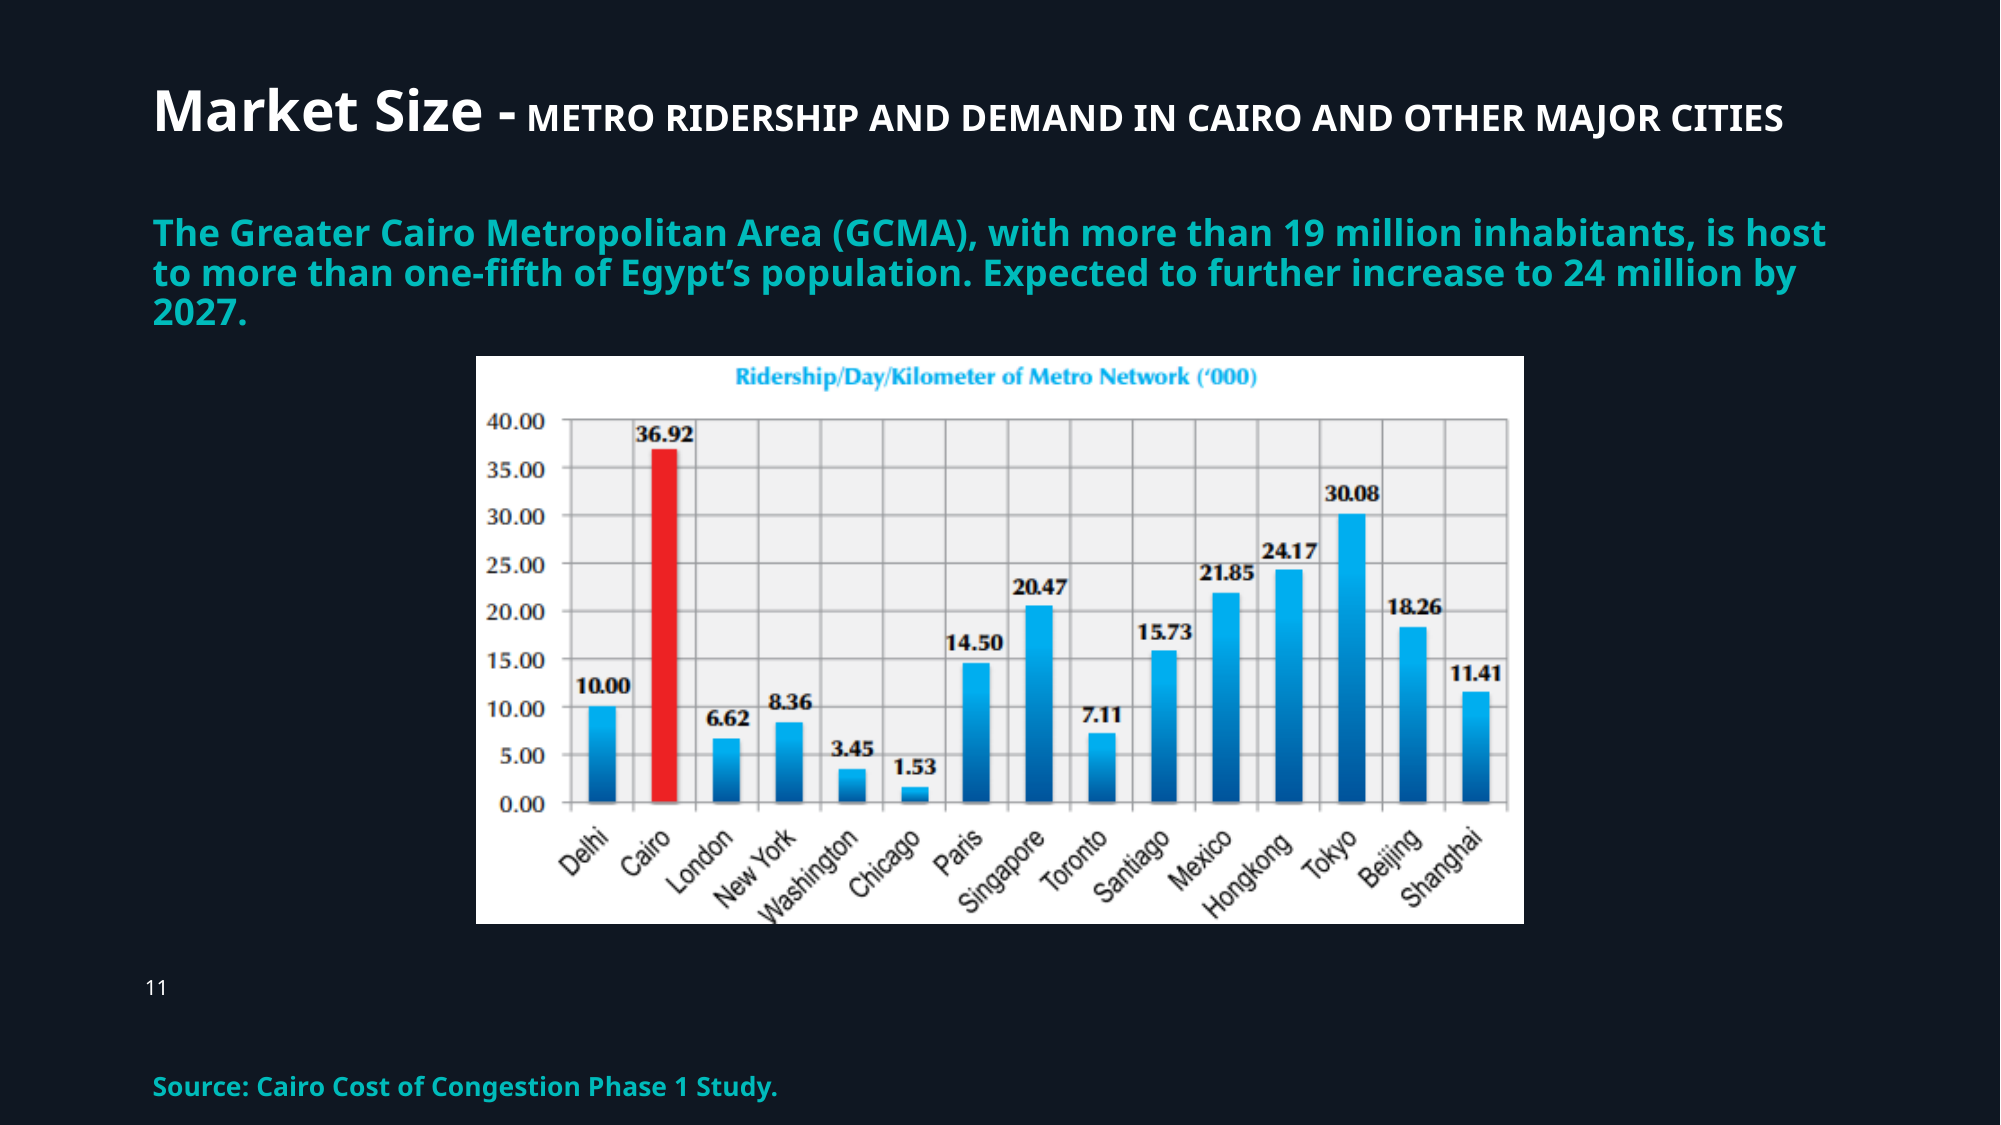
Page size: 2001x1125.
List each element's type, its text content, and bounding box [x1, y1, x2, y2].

picture [475, 355, 1525, 925]
list Source: Cairo Cost of Congestion Phase 1 Study. [137, 1041, 825, 1110]
slide_number ‹#› [127, 964, 186, 1014]
list The Greater Cairo Metropolitan Area (GCMA), with more than 19 million inhabitants, is host to more than one-fifth of Egypt’s population. Expected to further increase to 24 million by 2027. [137, 206, 1863, 342]
title Market Size - METRO RIDERSHIP AND DEMAND IN CAIRO AND OTHER MAJOR CITIES [137, 59, 1863, 167]
